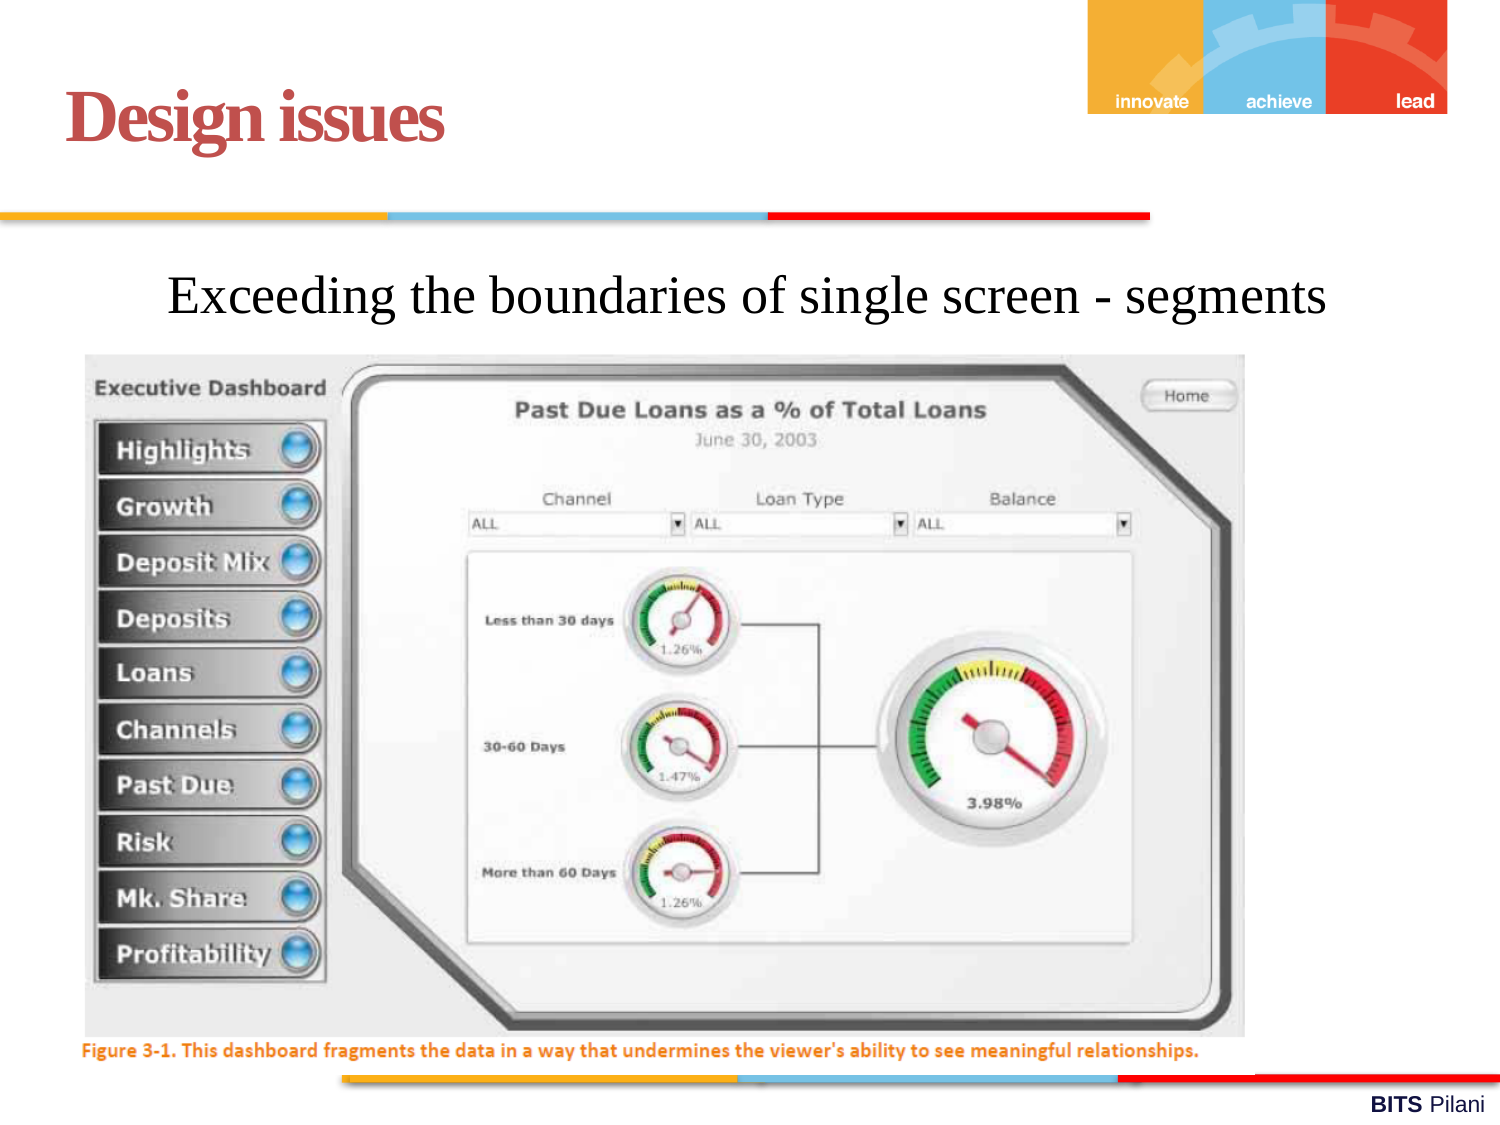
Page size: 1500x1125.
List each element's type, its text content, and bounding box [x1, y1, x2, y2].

picture [1087, 0, 1448, 114]
list Design issues [49, 24, 1088, 213]
text_box Exceeding the boundaries of single screen - segments [77, 251, 1500, 1013]
picture [74, 342, 1255, 1076]
